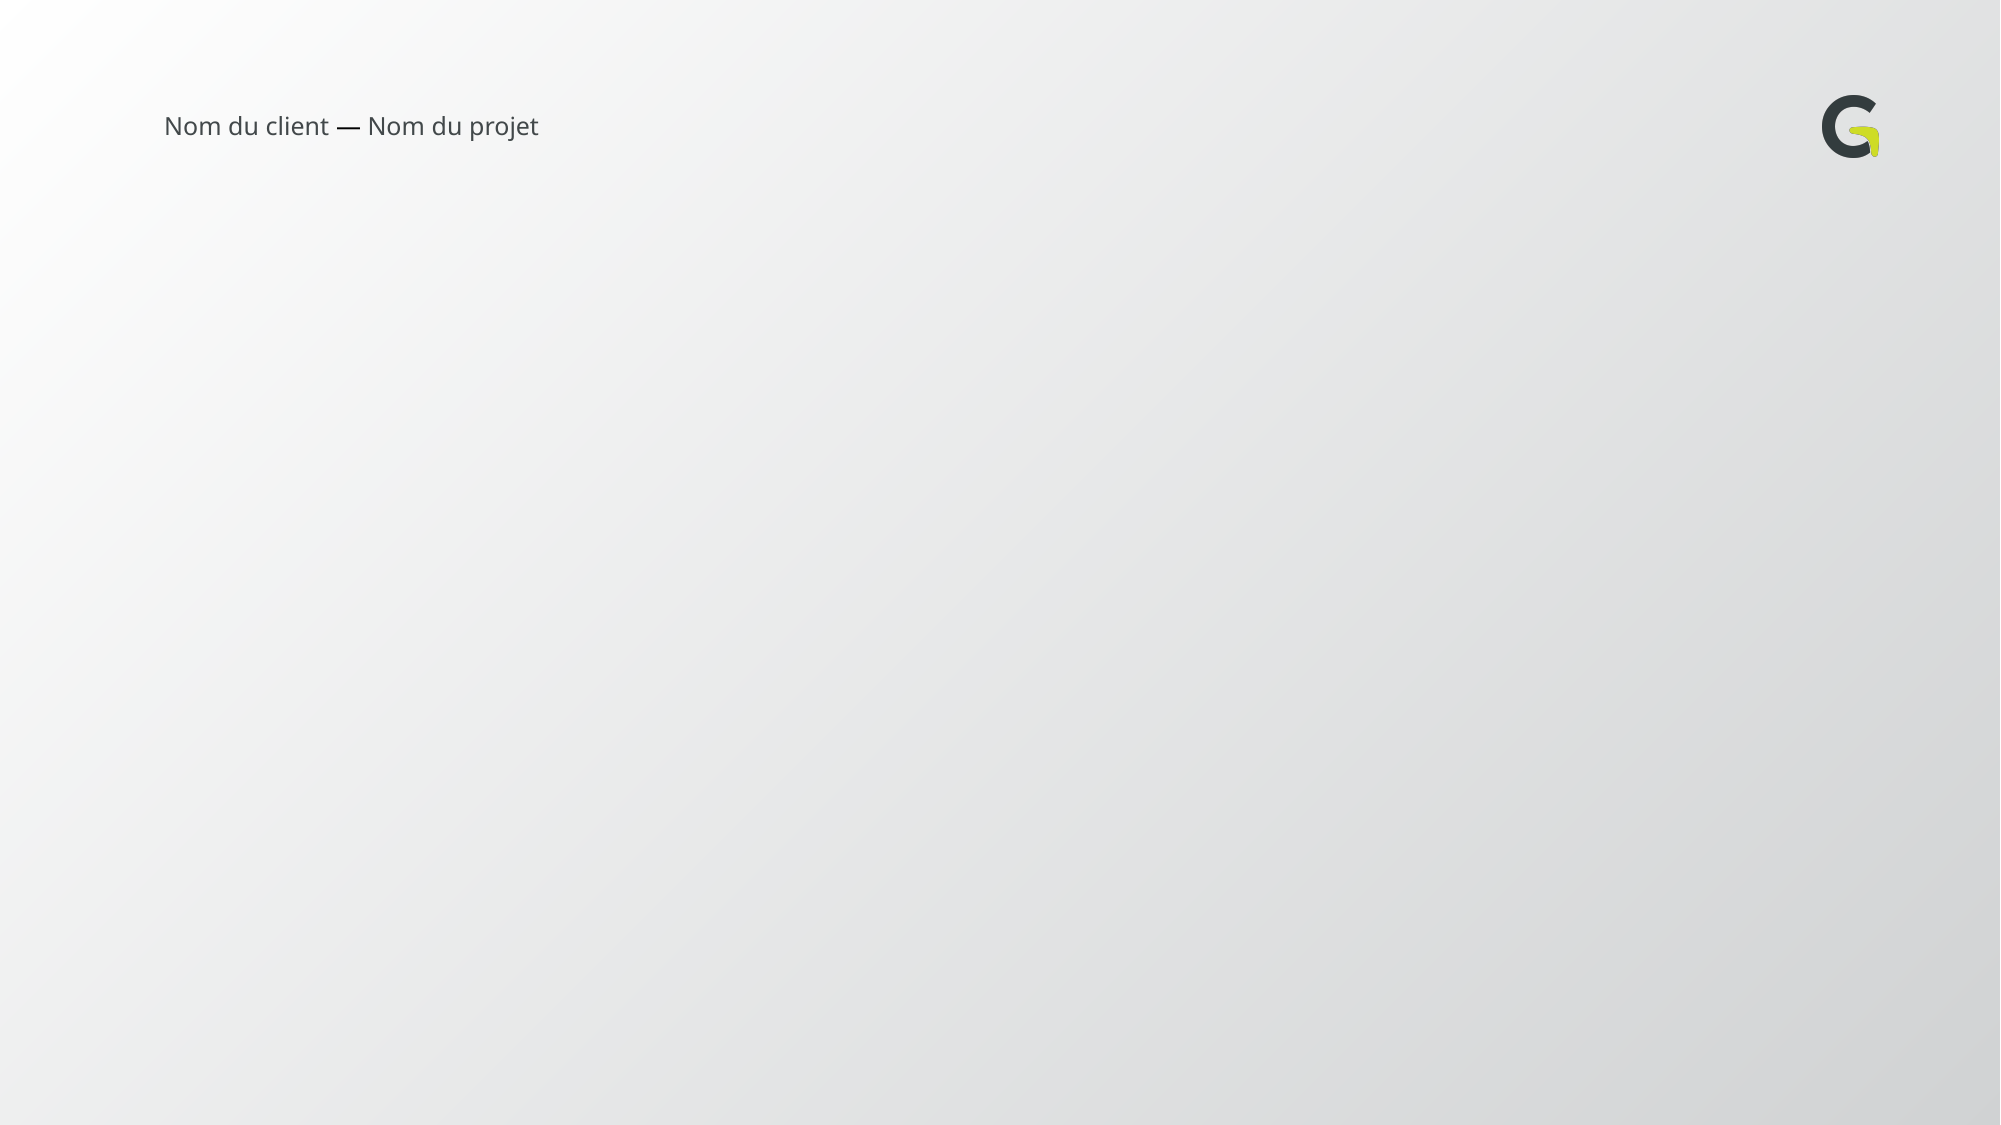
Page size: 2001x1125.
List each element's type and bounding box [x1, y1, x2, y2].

picture [1822, 95, 1879, 158]
